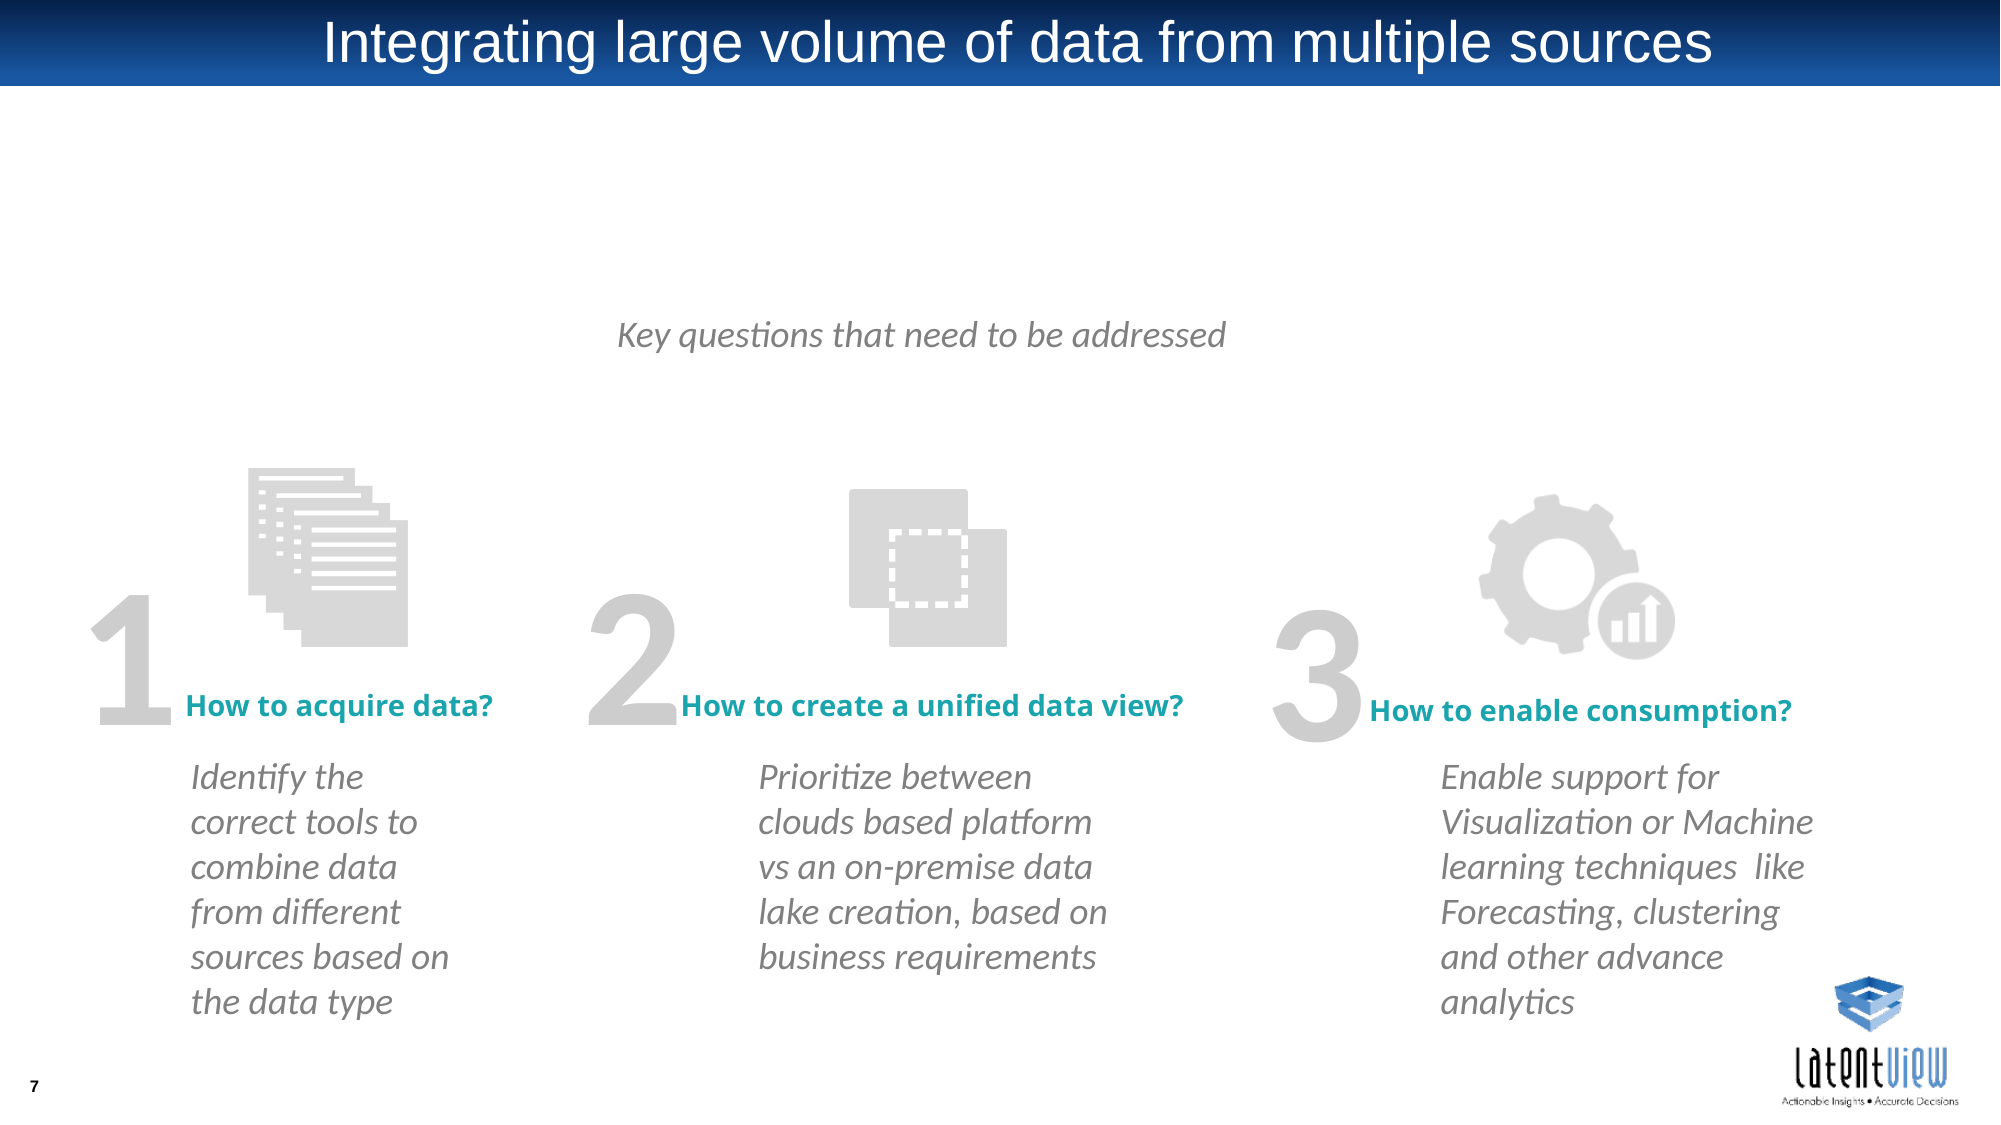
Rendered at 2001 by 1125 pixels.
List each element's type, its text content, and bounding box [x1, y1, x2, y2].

picture [1754, 959, 1988, 1125]
text_box Prioritize between clouds based platform vs an on-premise data lake creation, based on business requirements [743, 744, 1125, 985]
text_box How to acquire data? [176, 680, 509, 730]
picture [238, 468, 417, 647]
text_box Enable support for Visualization or Machine learning techniques like Forecasting, clustering and other advance analytics [1425, 744, 1843, 1030]
text_box How to create a unified data view? [682, 680, 1199, 730]
text_box How to enable consumption? [1365, 684, 1808, 735]
picture [1468, 468, 1686, 686]
title Integrating large volume of data from multiple sources [98, 9, 1940, 77]
text_box 3 [1251, 534, 1365, 789]
text_box Key questions that need to be addressed [602, 303, 1243, 363]
text_box 2 [567, 517, 682, 773]
text_box 1 [62, 517, 176, 773]
text_box Identify the correct tools to combine data from different sources based on the data type [175, 744, 484, 1030]
picture [849, 489, 1007, 647]
